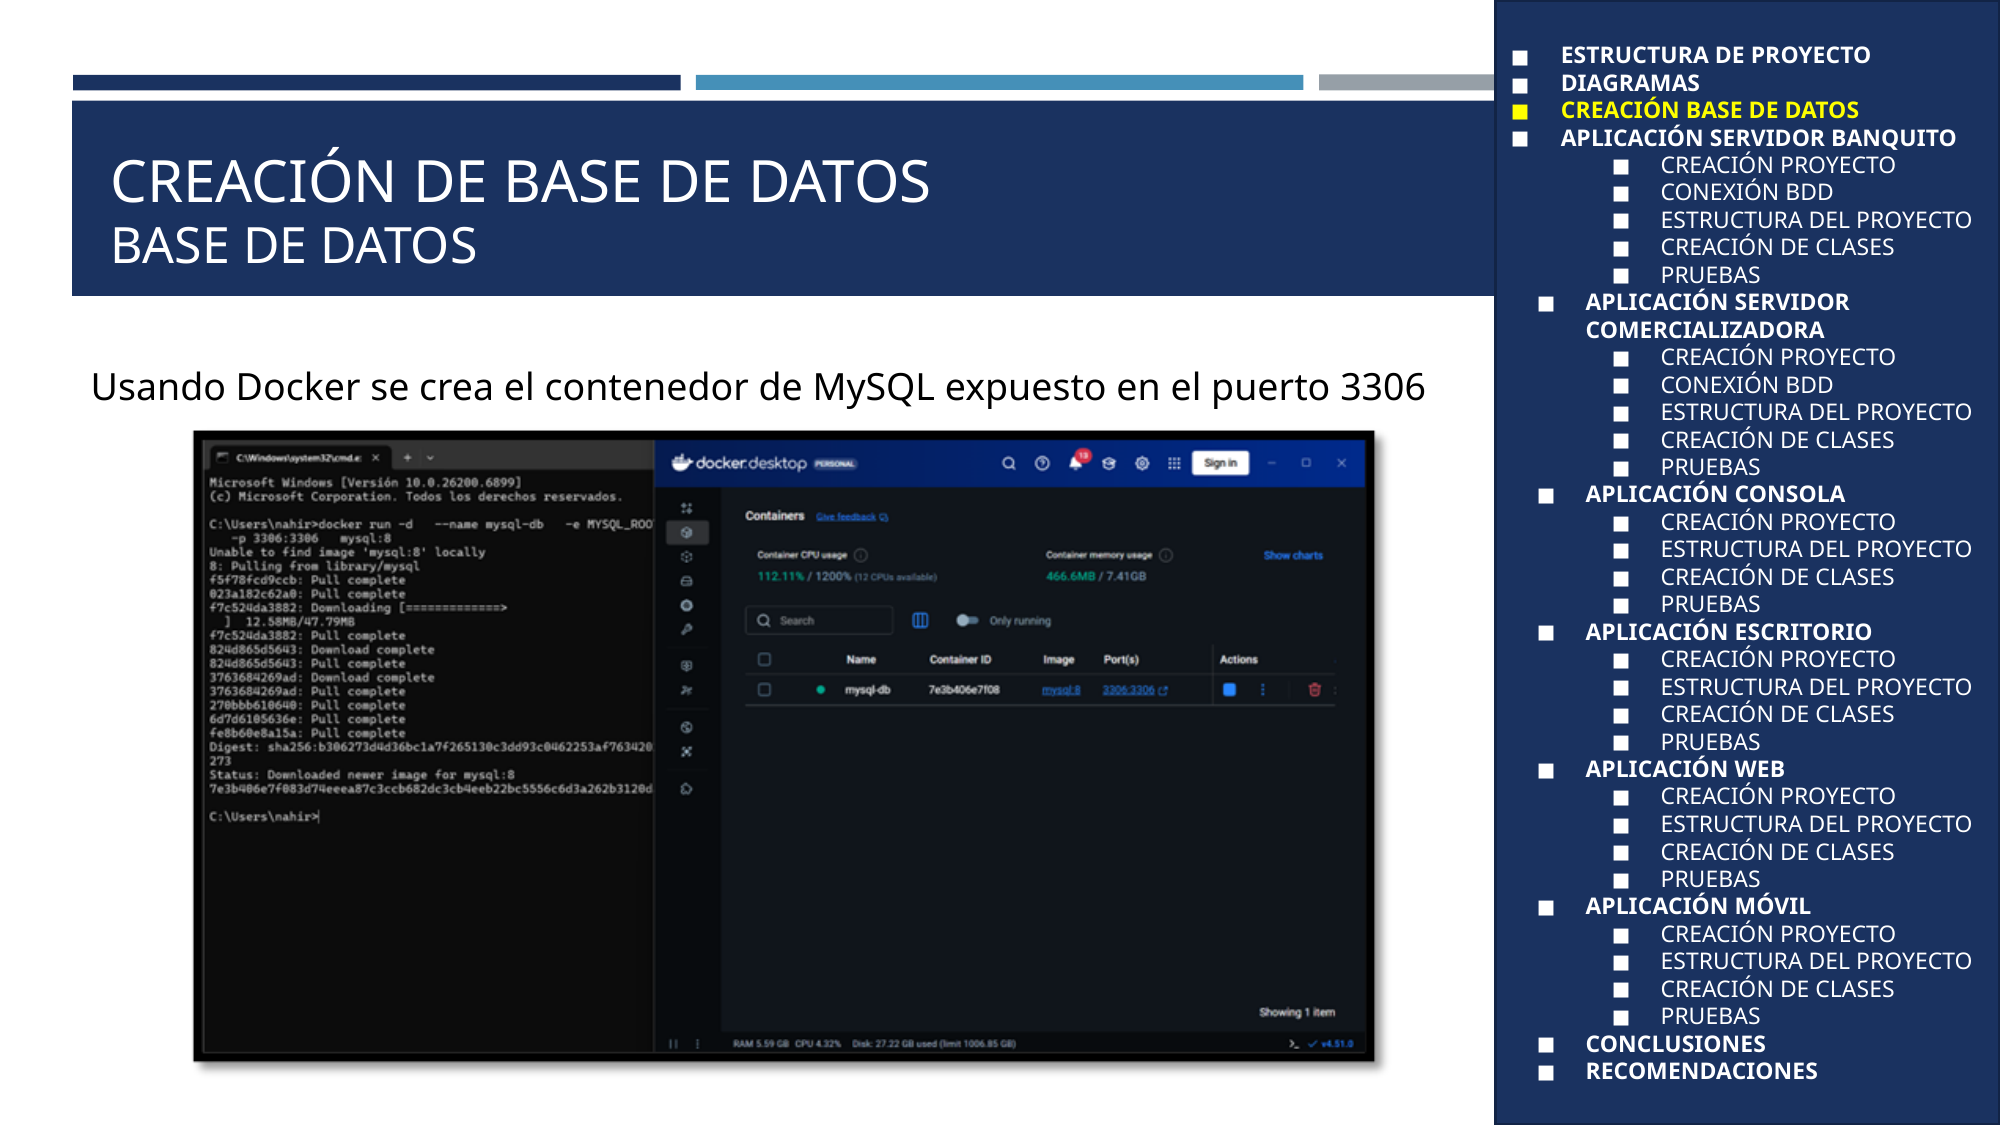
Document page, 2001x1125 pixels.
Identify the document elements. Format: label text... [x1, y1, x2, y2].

title CREACIÓN DE BASE DE DATOS BASE DE DATOS [95, 115, 1486, 282]
list Usando Docker se crea el contenedor de MySQL expuesto en el puerto 3306 [75, 321, 1467, 450]
picture [186, 423, 1395, 1082]
text_box ESTRUCTURA DE PROYECTO DIAGRAMAS CREACIÓN BASE DE DATOS APLICACIÓN SERVIDOR BANQUITO CREACIÓN PROYECTO CONEXIÓN BDD ESTRUCTURA DEL PROYECTO CREACIÓN DE CLASES PRUEBAS APLICACIÓN SERVIDOR COMERCIALIZADORA CREACIÓN PROYECTO CONEXIÓN BDD ESTRUCTURA DEL PROYECTO CREACIÓN DE CLASES PRUEBAS APLICACIÓN CONSOLA CREACIÓN PROYECTO ESTRUCTURA DEL PROYECTO CREACIÓN DE CLASES PRUEBAS APLICACIÓN ESCRITORIO CREACIÓN PROYECTO ESTRUCTURA DEL PROYECTO CREACIÓN DE CLASES PRUEBAS APLICACIÓN WEB CREACIÓN PROYECTO ESTRUCTURA DEL PROYECTO CREACIÓN DE CLASES PRUEBAS APLICACIÓN MÓVIL CREACIÓN PROYECTO ESTRUCTURA DEL PROYECTO CREACIÓN DE CLASES PRUEBAS CONCLUSIONES RECOMENDACIONES [1495, 0, 2000, 1125]
